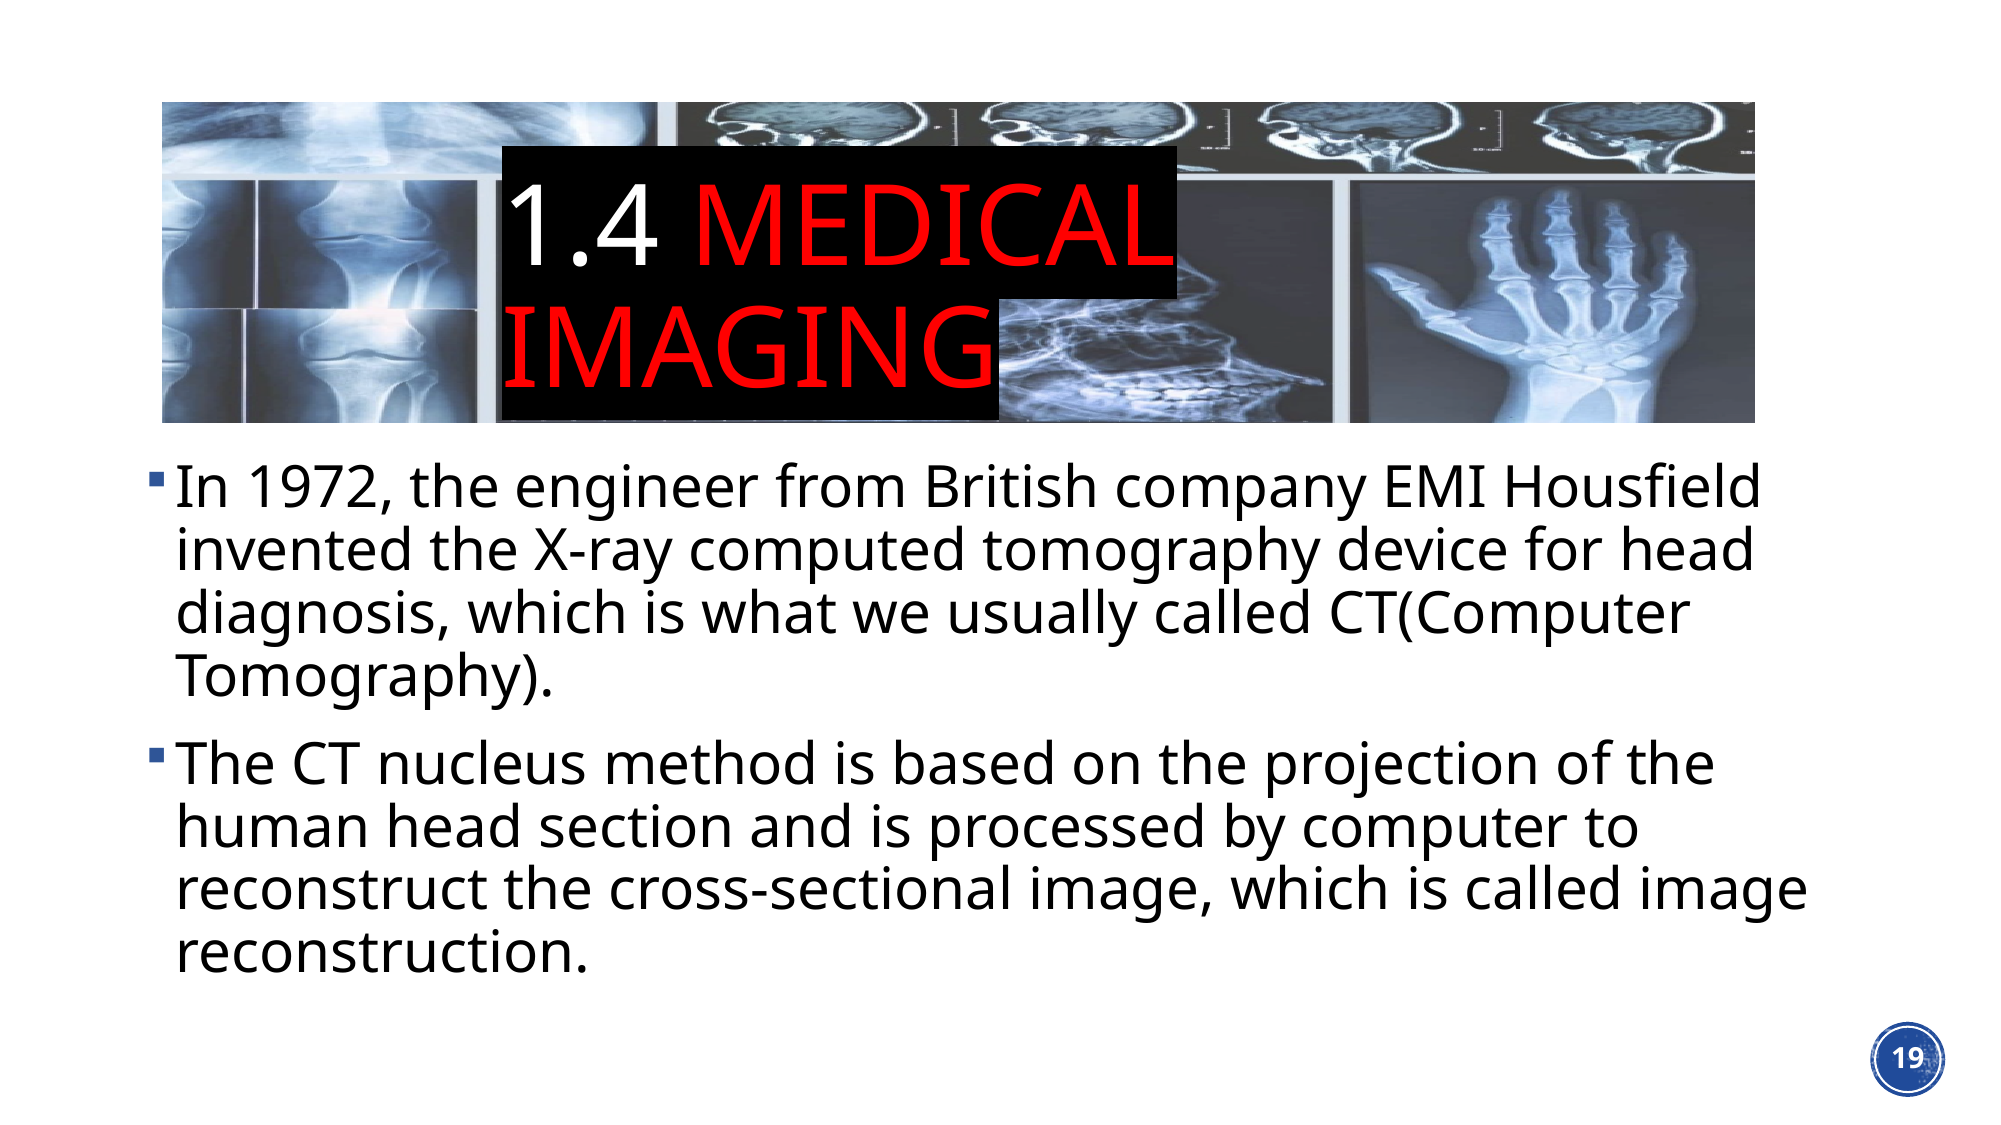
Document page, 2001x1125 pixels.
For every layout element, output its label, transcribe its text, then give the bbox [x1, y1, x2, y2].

slide_number 18 [1855, 1028, 1961, 1089]
picture [164, 103, 1754, 421]
list In 1972, the engineer from British company EMI Housfield invented the X-ray computed tomography device for head diagnosis, which is what we usually called CT(Computer Tomography). The CT nucleus method is based on the projection of the human head section and is processed by computer to reconstruct the cross-sectional image, which is called image reconstruction. [130, 450, 1856, 1125]
